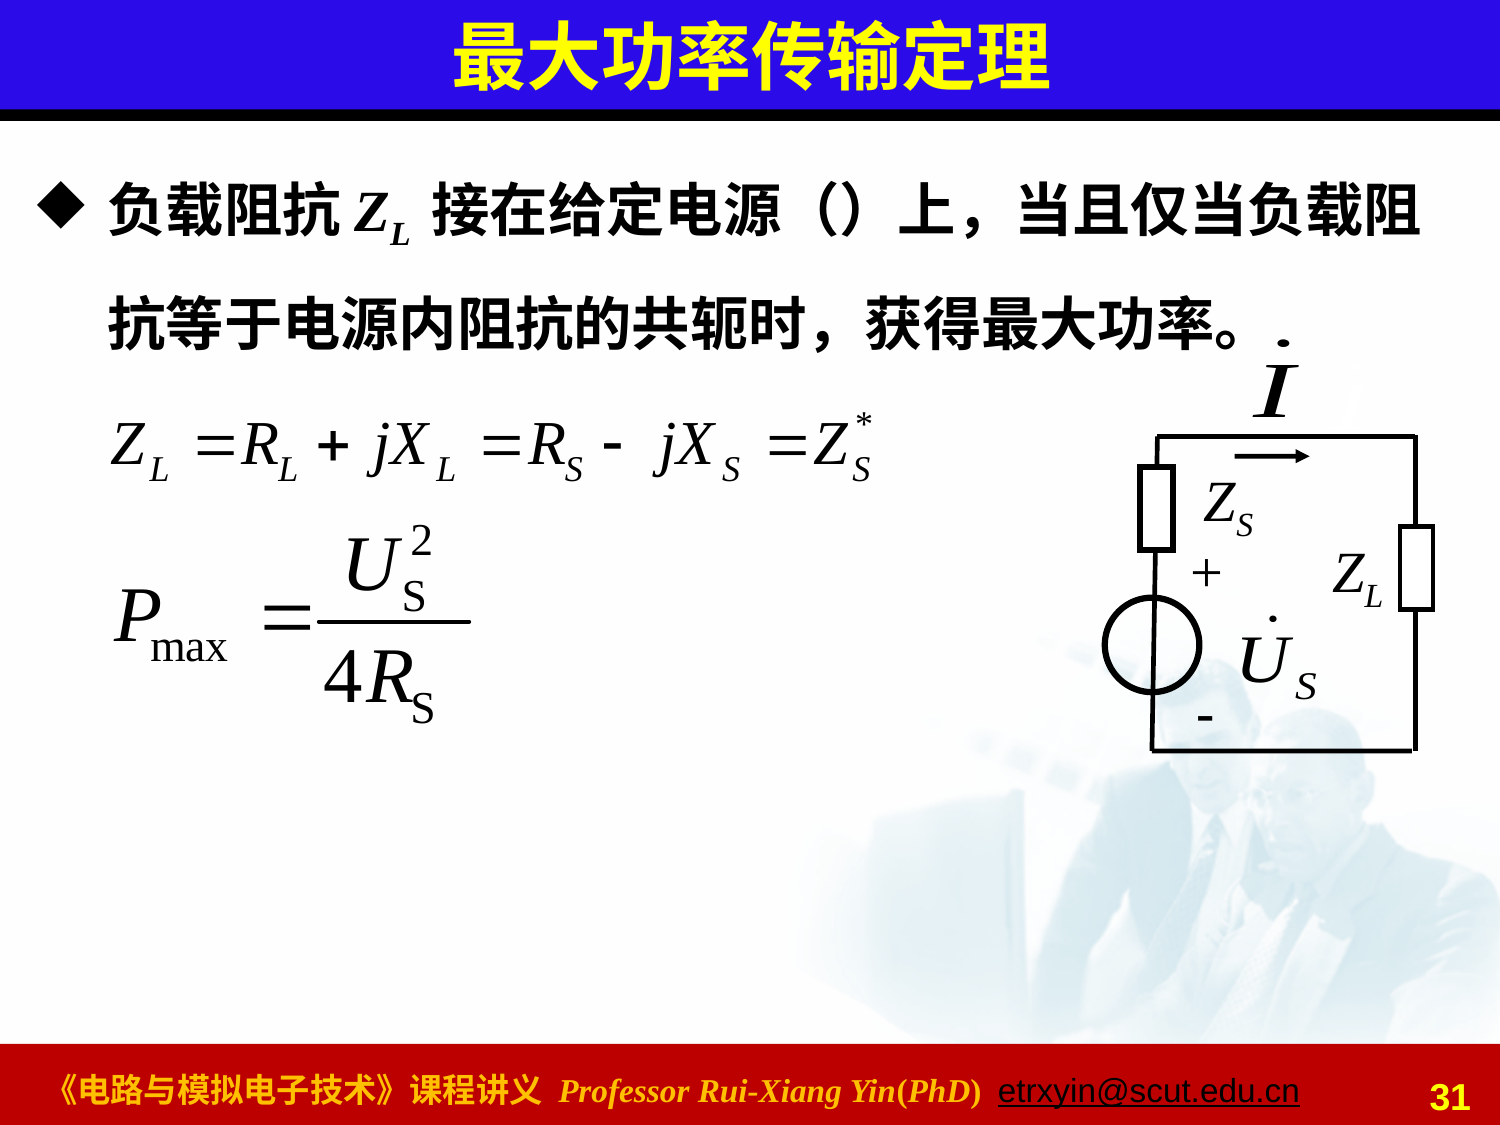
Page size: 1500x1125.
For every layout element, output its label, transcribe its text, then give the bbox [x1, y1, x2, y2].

slide_number 31 [1344, 1065, 1486, 1113]
picture [0, 121, 1500, 1043]
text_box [1230, 331, 1334, 431]
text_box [1104, 356, 1439, 754]
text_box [100, 396, 885, 497]
title 最大功率传输定理 [0, 0, 1500, 110]
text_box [100, 503, 488, 740]
